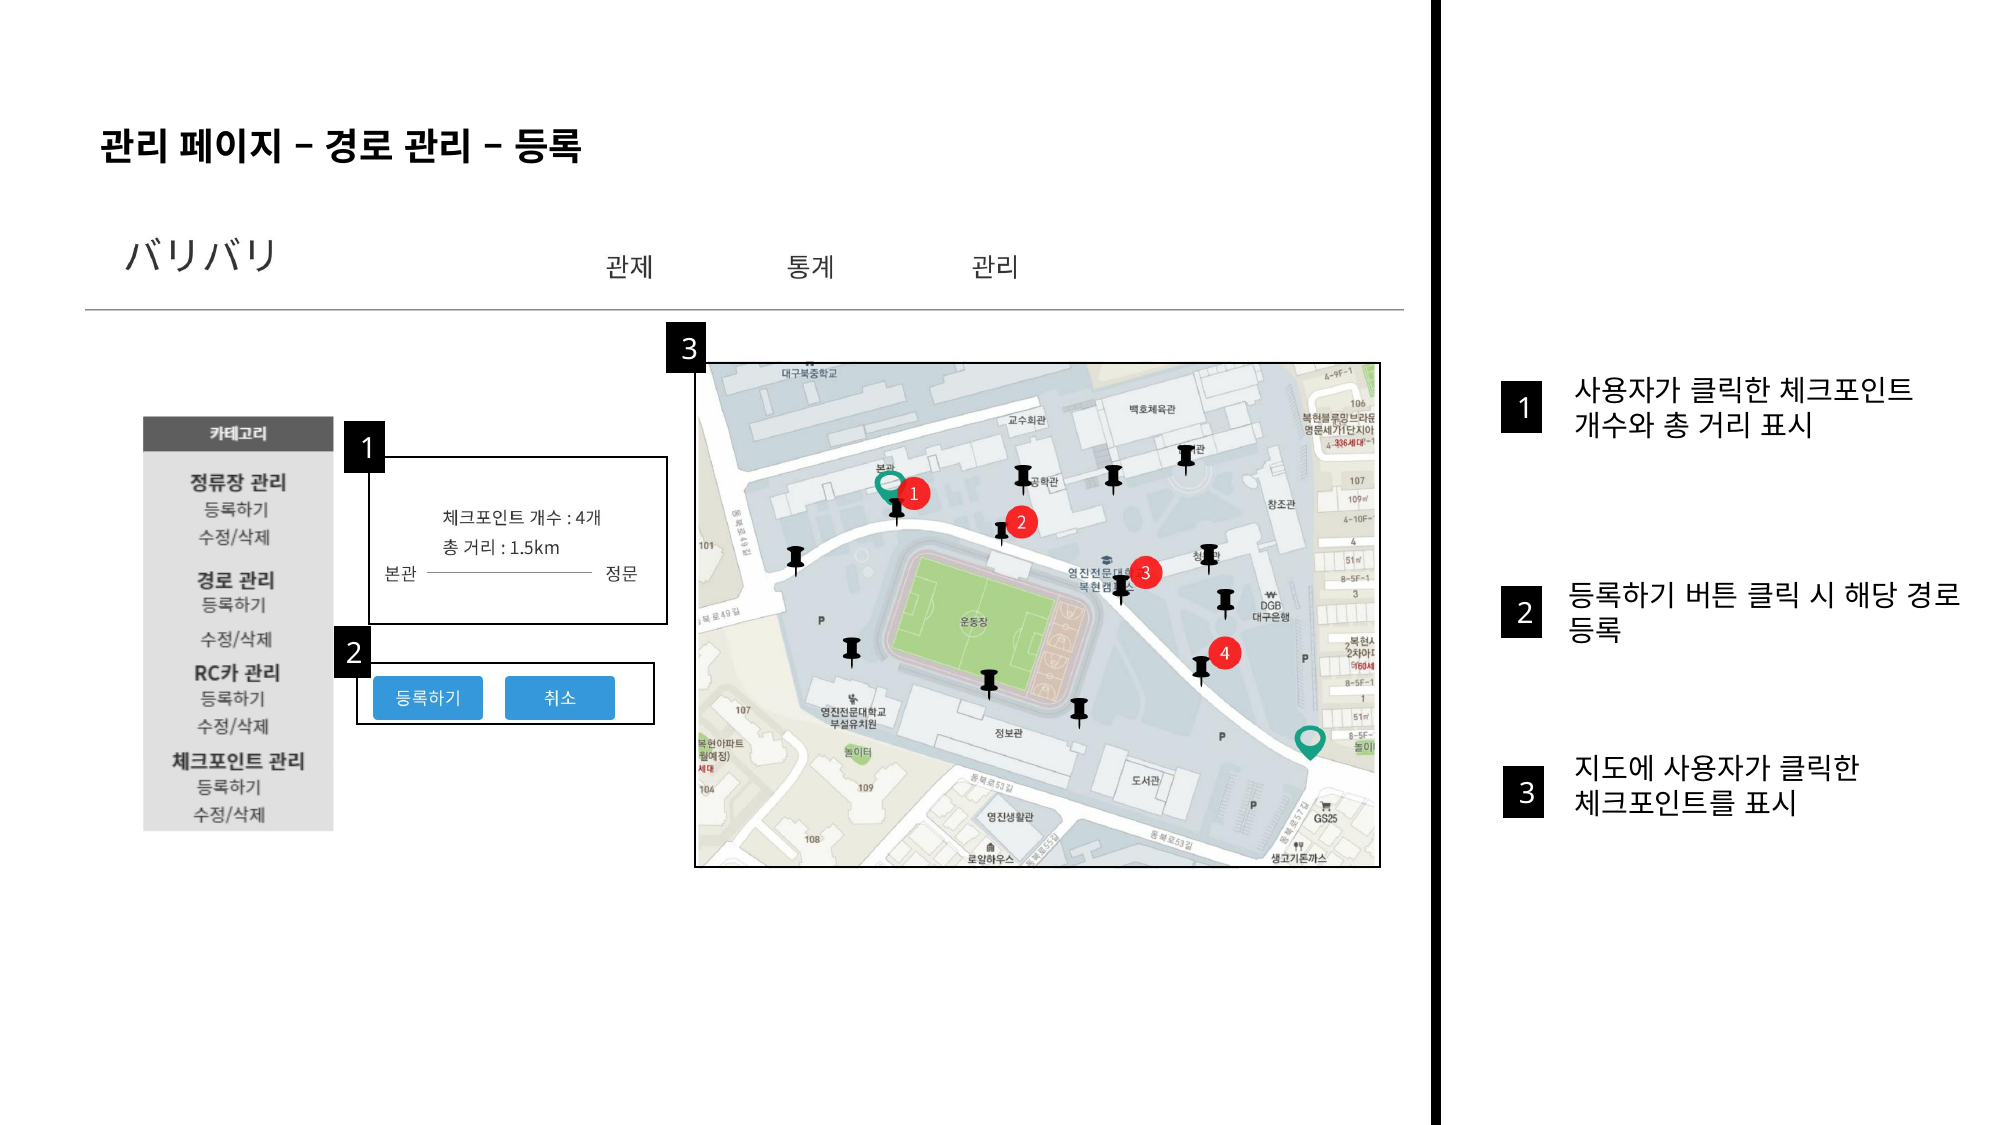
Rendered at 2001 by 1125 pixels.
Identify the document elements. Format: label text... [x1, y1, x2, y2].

text_box 2 [1501, 586, 1542, 638]
text_box 3 [1503, 766, 1544, 818]
text_box 사용자가 클릭한 체크포인트 개수와 총 거리 표시 [1559, 364, 1995, 450]
text_box 등록하기 버튼 클릭 시 해당 경로 등록 [1554, 569, 1989, 655]
picture [85, 205, 1404, 920]
text_box 1 [1501, 381, 1542, 433]
text_box 지도에 사용자가 클릭한 체크포인트를 표시 [1559, 743, 1995, 828]
text_box 관리 페이지 – 경로 관리 – 등록 [85, 115, 793, 176]
